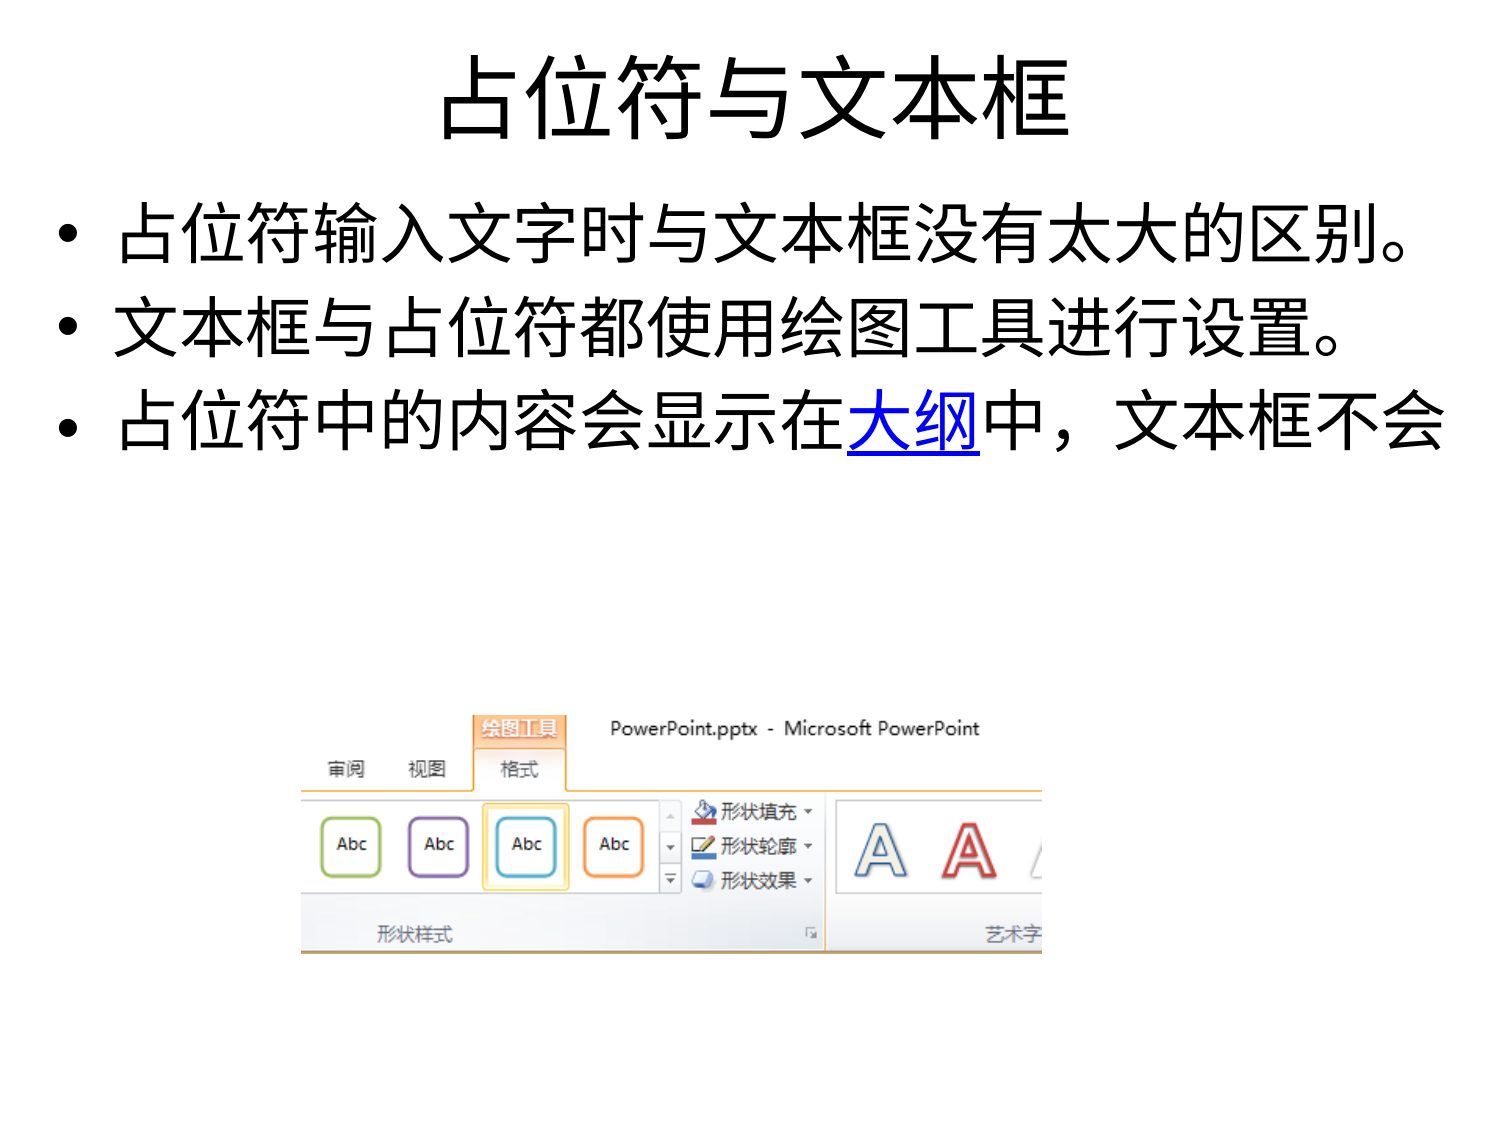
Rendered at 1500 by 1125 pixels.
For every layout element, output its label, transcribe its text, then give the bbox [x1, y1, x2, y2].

list 占位符输入文字时与文本框没有太大的区别。 文本框与占位符都使用绘图工具进行设置。 占位符中的内容会显示在大纲中，文本框不会 [41, 184, 1477, 615]
picture [300, 715, 1042, 954]
title 占位符与文本框 [76, 7, 1427, 184]
